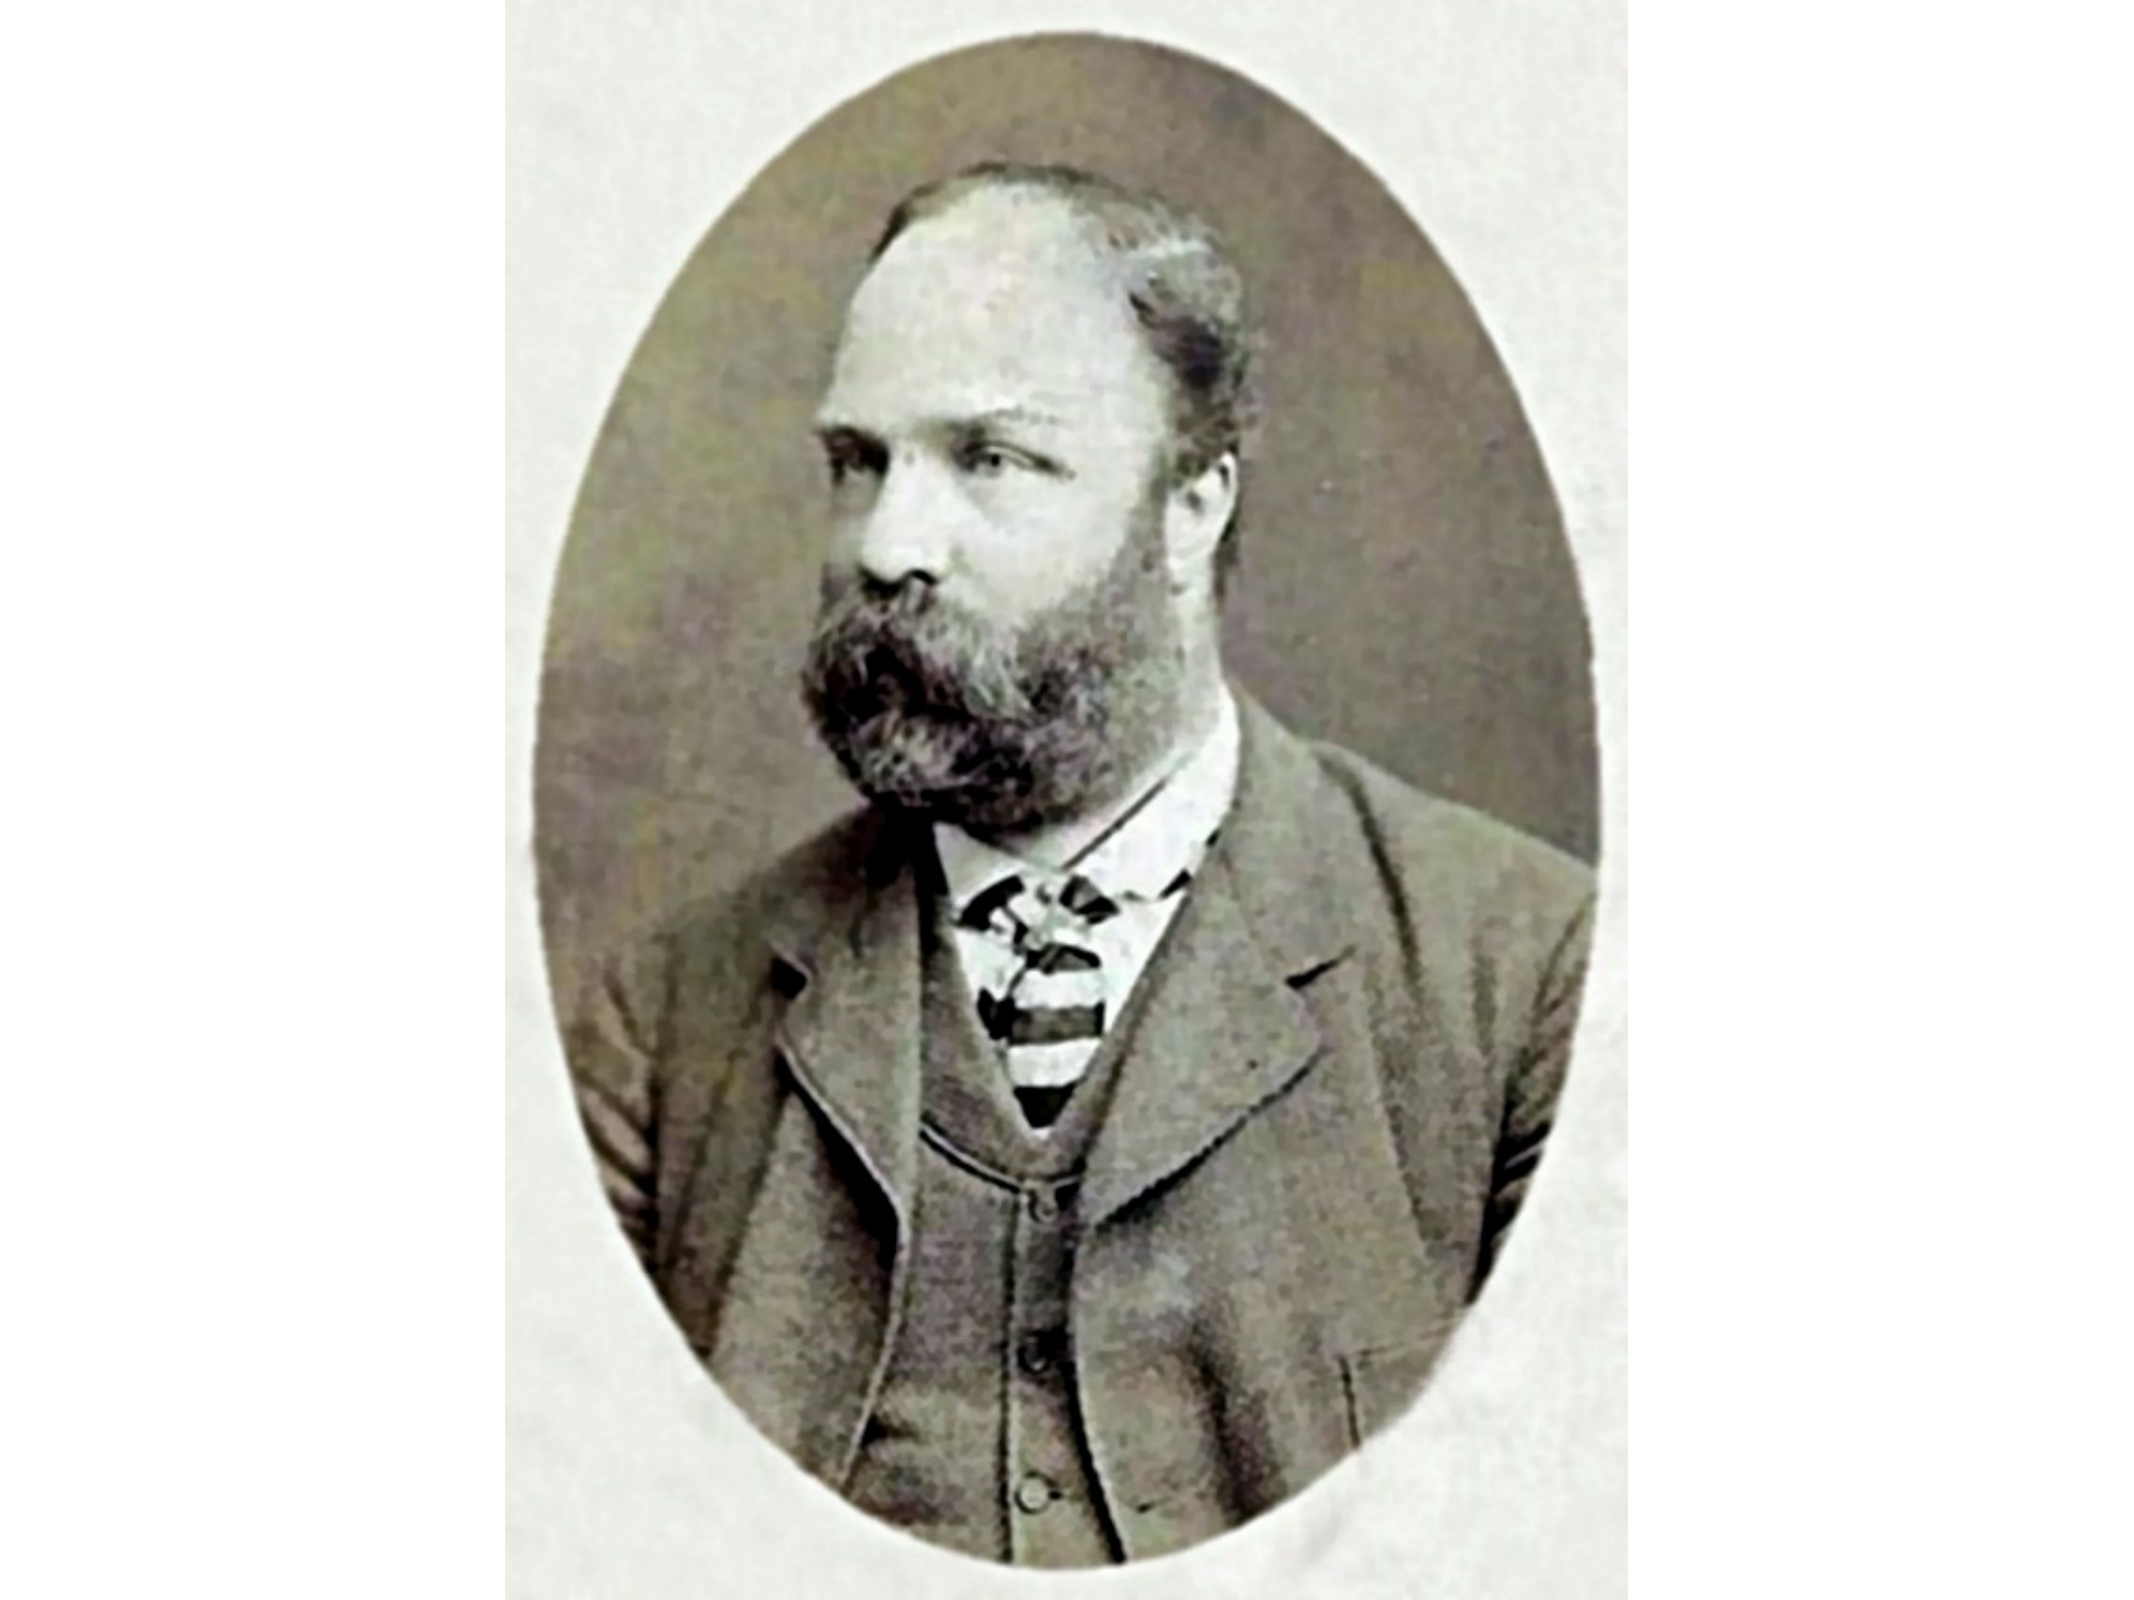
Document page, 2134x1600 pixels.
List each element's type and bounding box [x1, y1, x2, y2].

picture [505, 0, 1629, 1600]
